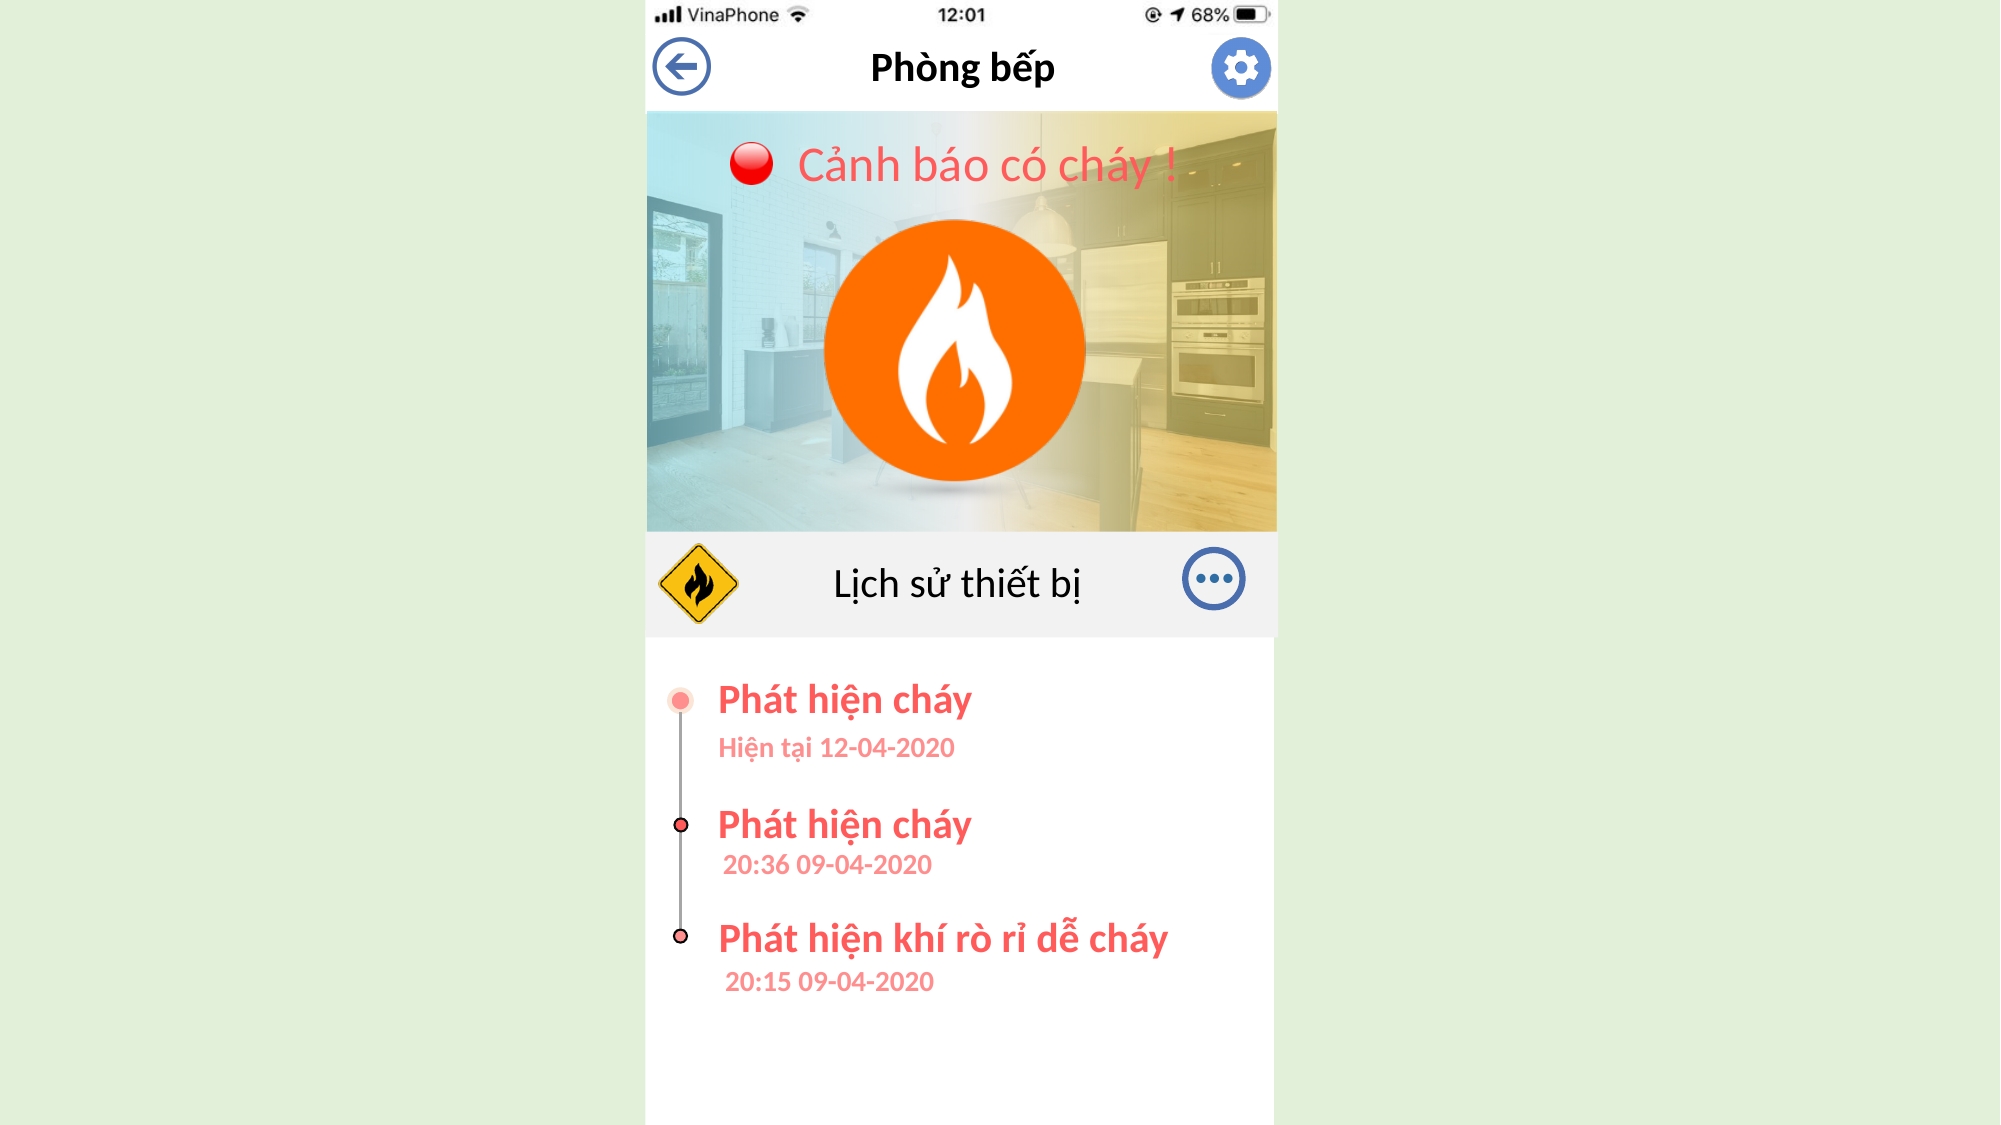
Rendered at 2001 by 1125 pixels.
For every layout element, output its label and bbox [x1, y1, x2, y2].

text_box [645, 0, 1279, 1125]
picture [730, 142, 773, 185]
picture [778, 178, 1120, 535]
